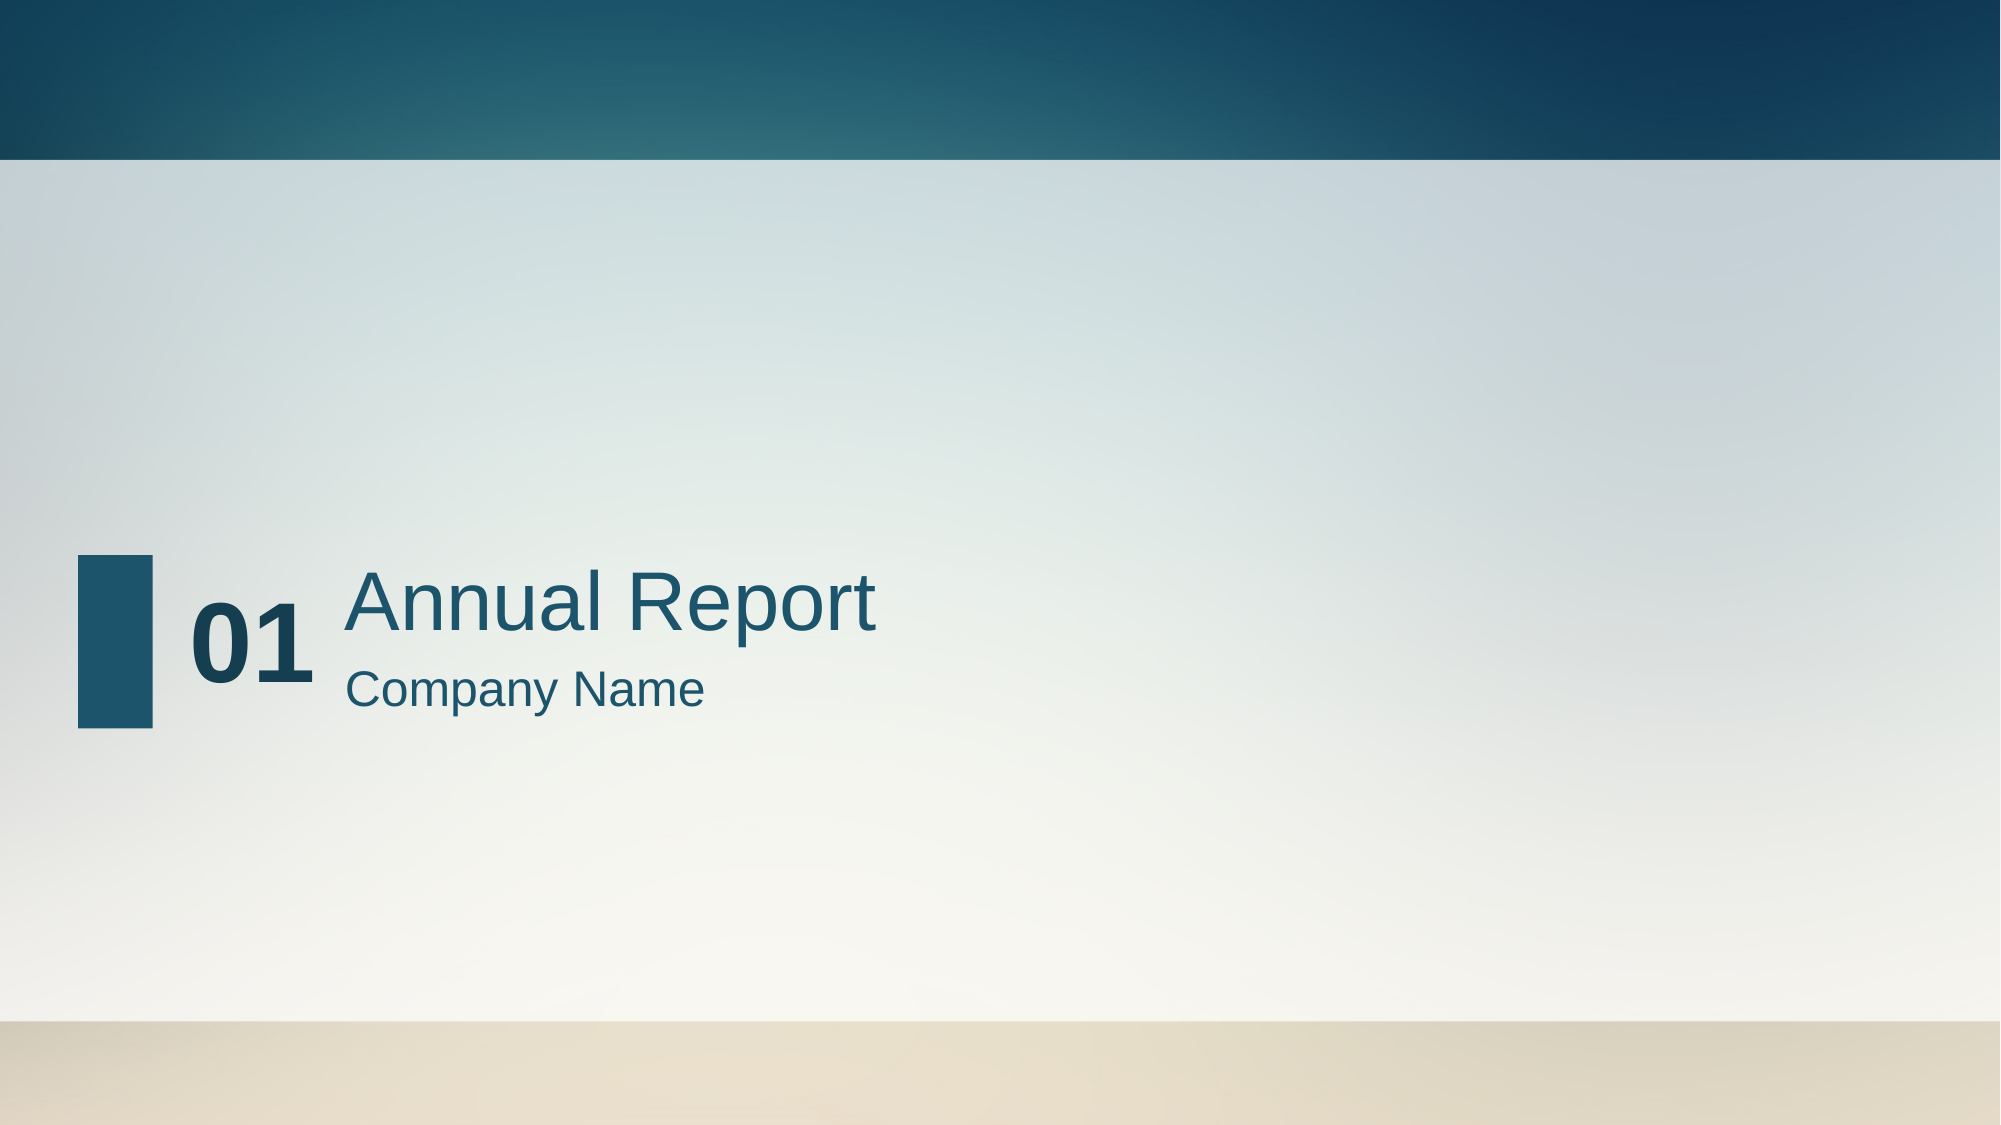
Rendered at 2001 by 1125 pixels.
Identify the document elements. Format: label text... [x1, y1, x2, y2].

list Company Name [329, 655, 1541, 756]
title Annual Report [329, 464, 1541, 655]
picture [0, 0, 2001, 1125]
text_box 01 [176, 568, 330, 706]
